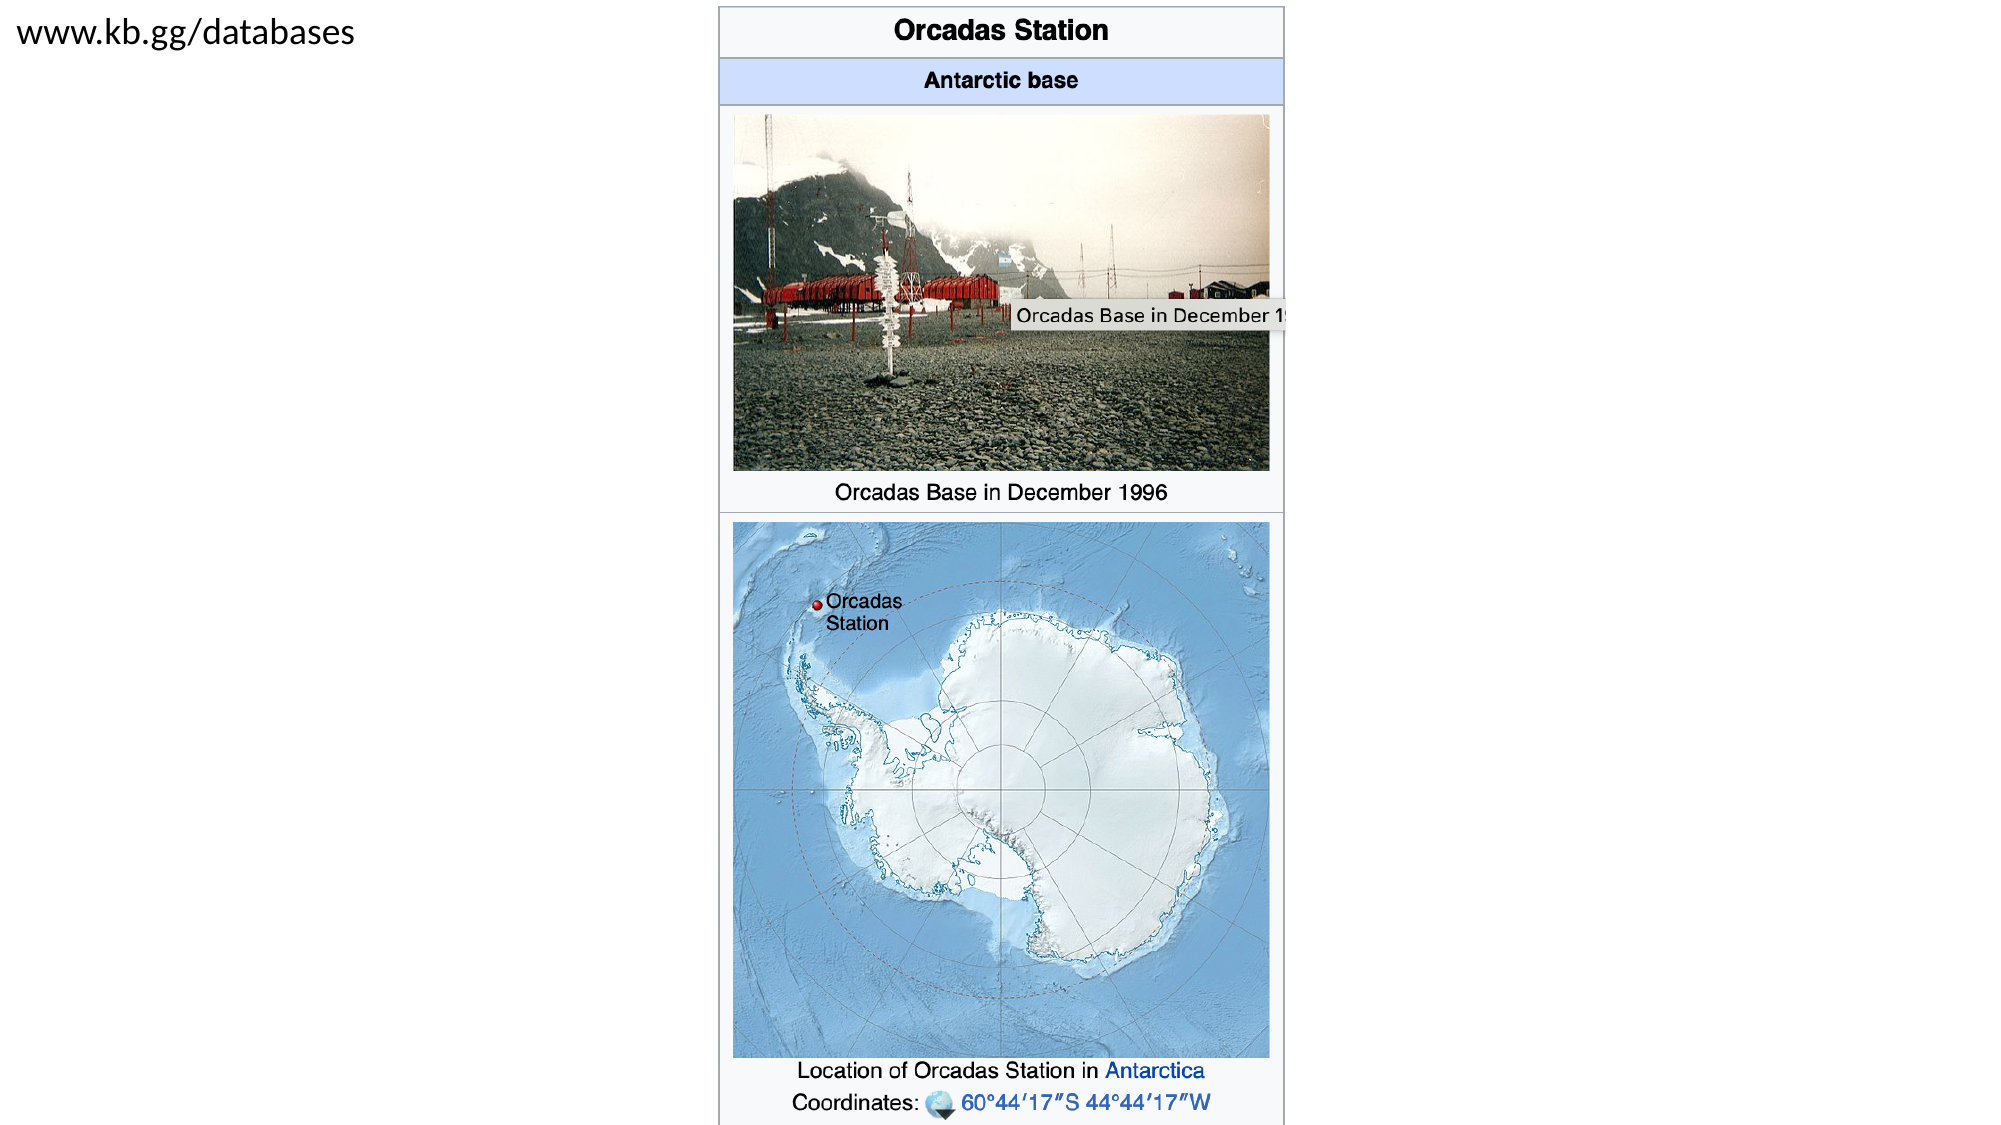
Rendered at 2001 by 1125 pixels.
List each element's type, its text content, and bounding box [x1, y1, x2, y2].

text_box www.kb.gg/databases [1, 0, 371, 60]
picture [714, 0, 1286, 1125]
